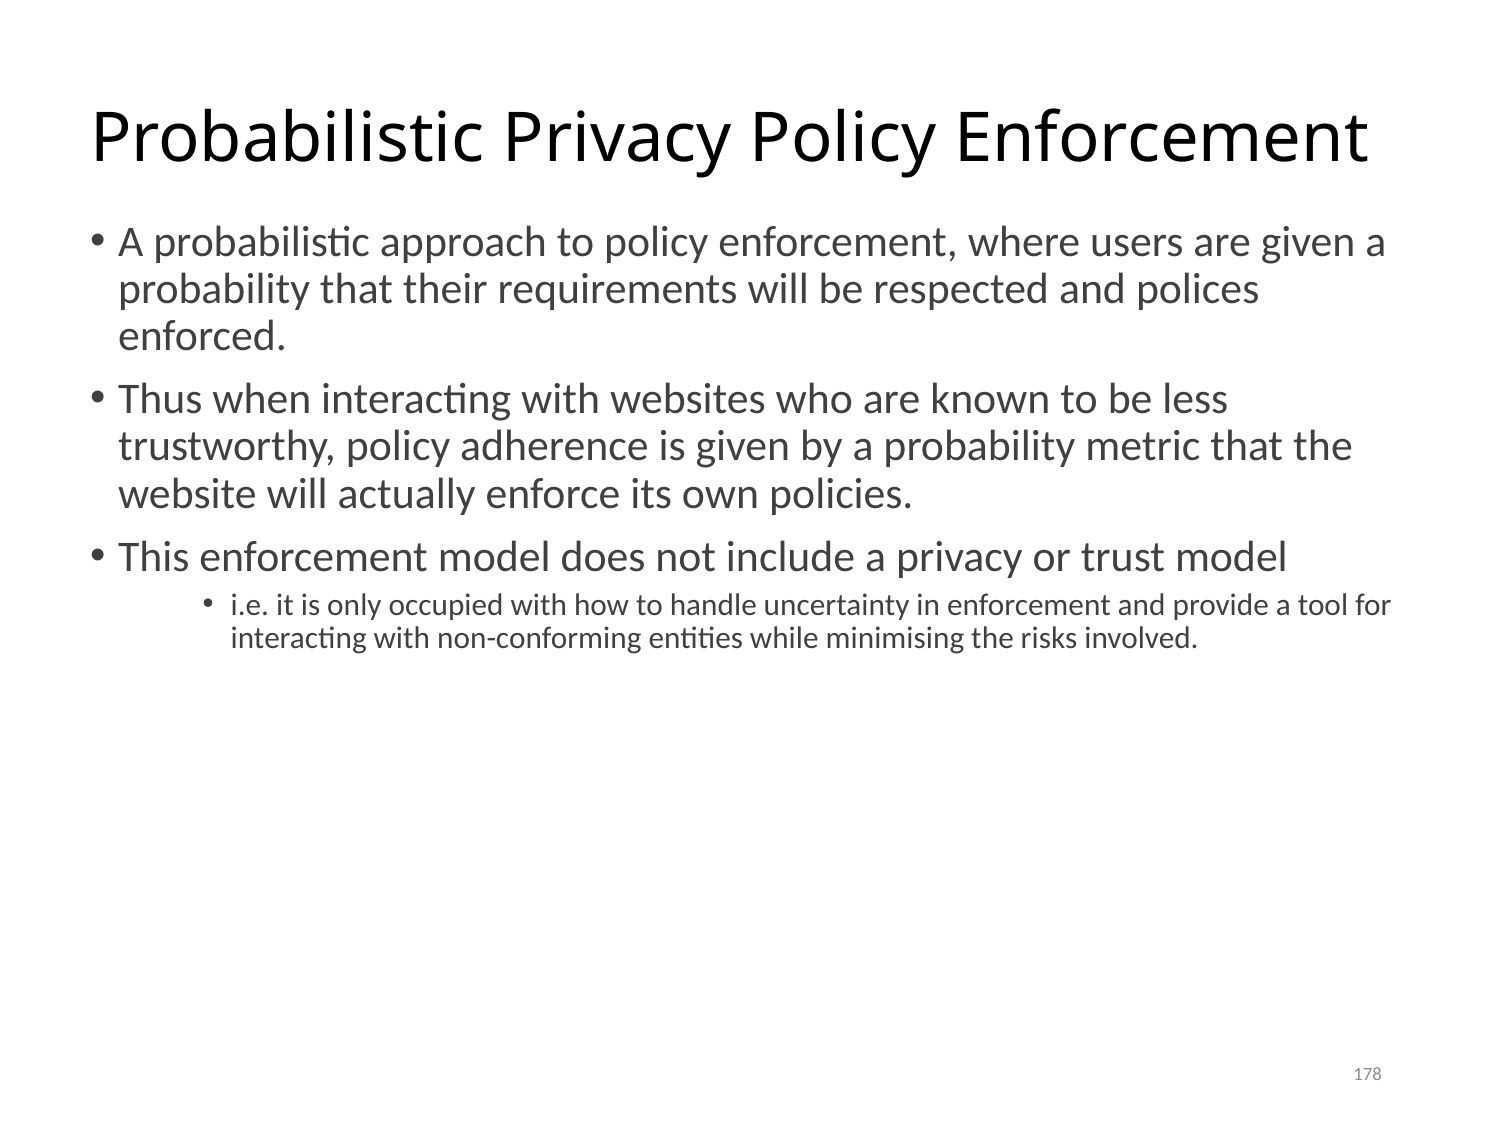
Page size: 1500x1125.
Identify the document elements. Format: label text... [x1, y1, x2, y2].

title Probabilistic Privacy Policy Enforcement [75, 78, 1425, 200]
slide_number 178 [1059, 1042, 1397, 1103]
list A probabilistic approach to policy enforcement, where users are given a probability that their requirements will be respected and polices enforced. Thus when interacting with websites who are known to be less trustworthy, policy adherence is given by a probability metric that the website will actually enforce its own policies. This enforcement model does not include a privacy or trust model i.e. it is only occupied with how to handle uncertainty in enforcement and provide a tool for interacting with non-conforming entities while minimising the risks involved. [75, 210, 1425, 1006]
